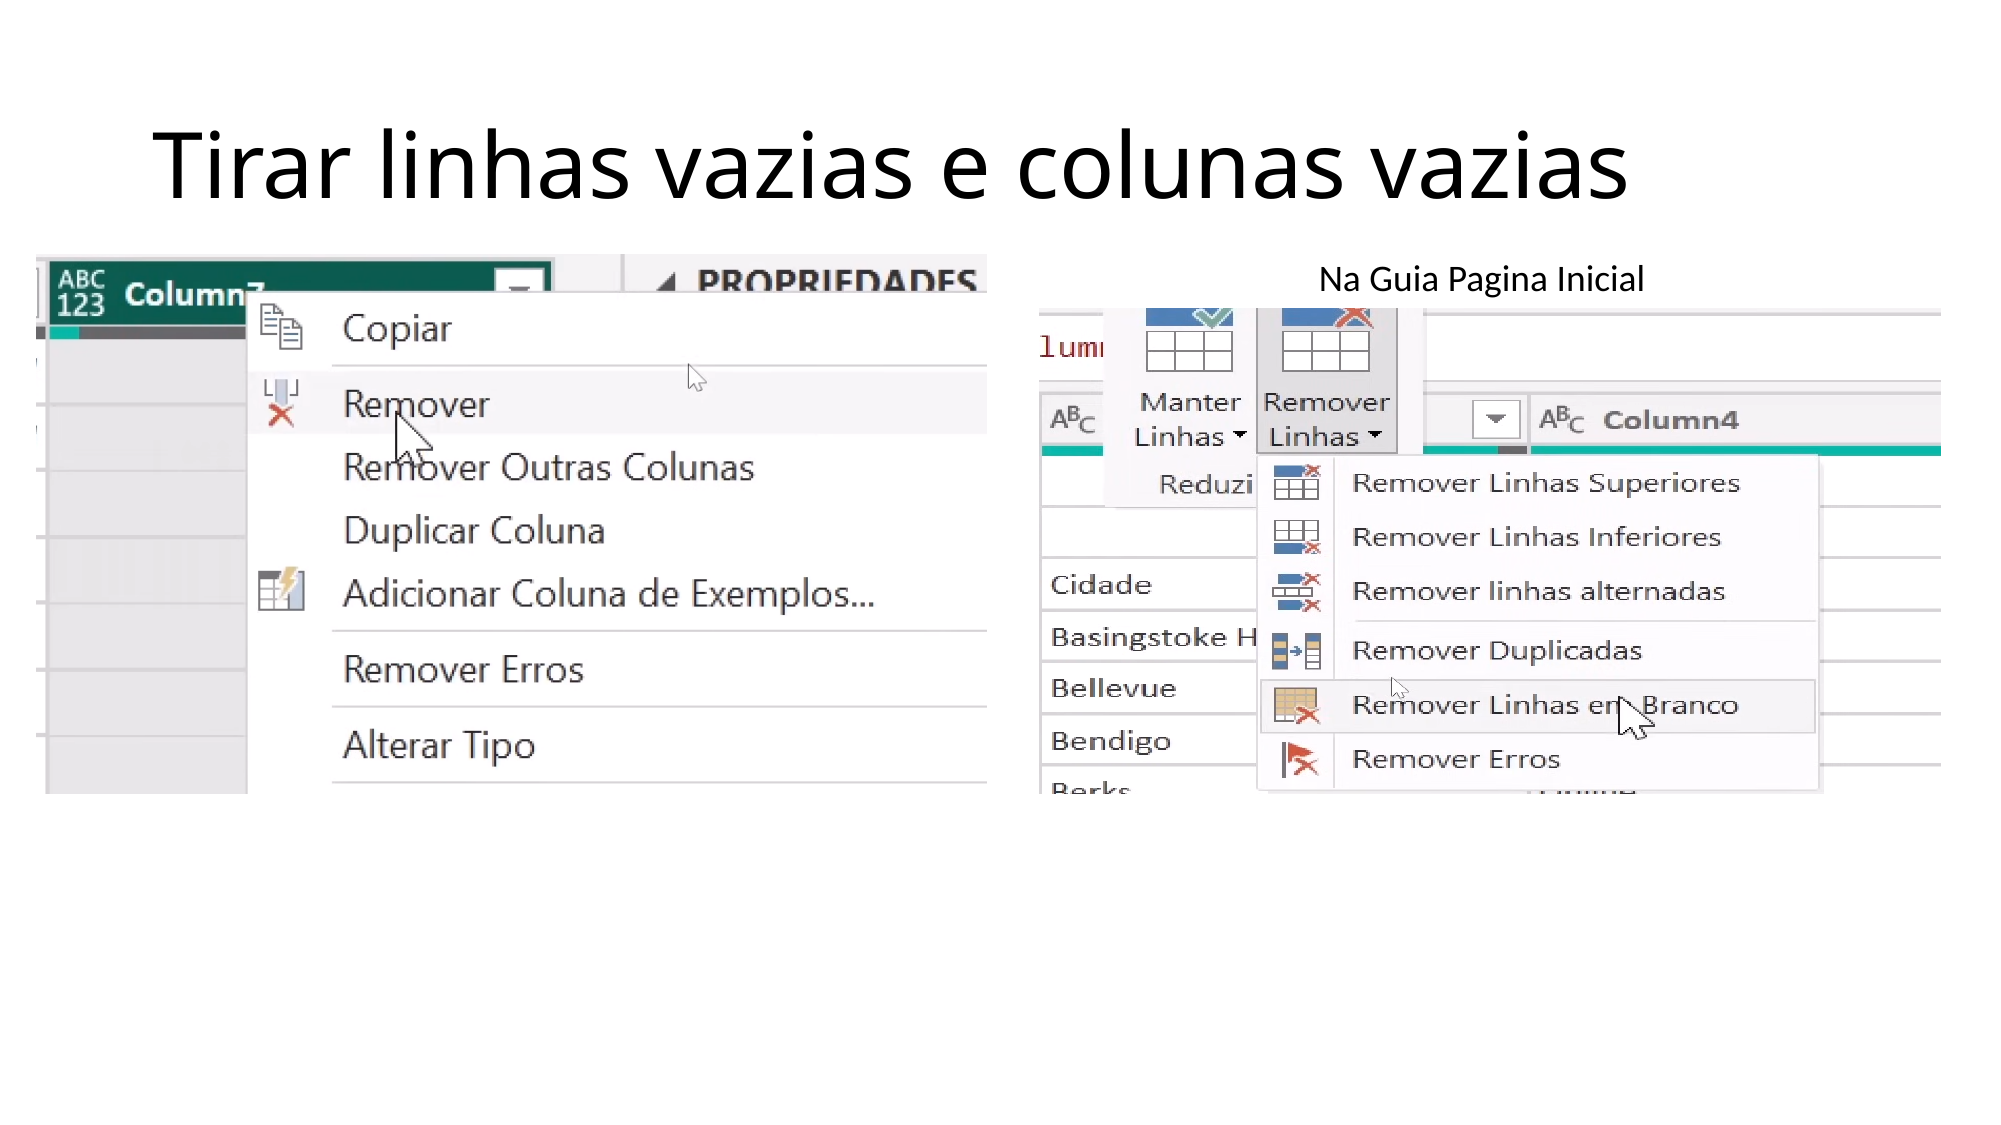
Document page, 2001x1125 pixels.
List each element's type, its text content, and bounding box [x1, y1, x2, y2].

picture [1039, 308, 1941, 794]
title Tirar linhas vazias e colunas vazias [137, 59, 1863, 278]
text_box Na Guia Pagina Inicial [1304, 246, 1676, 307]
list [36, 254, 987, 794]
